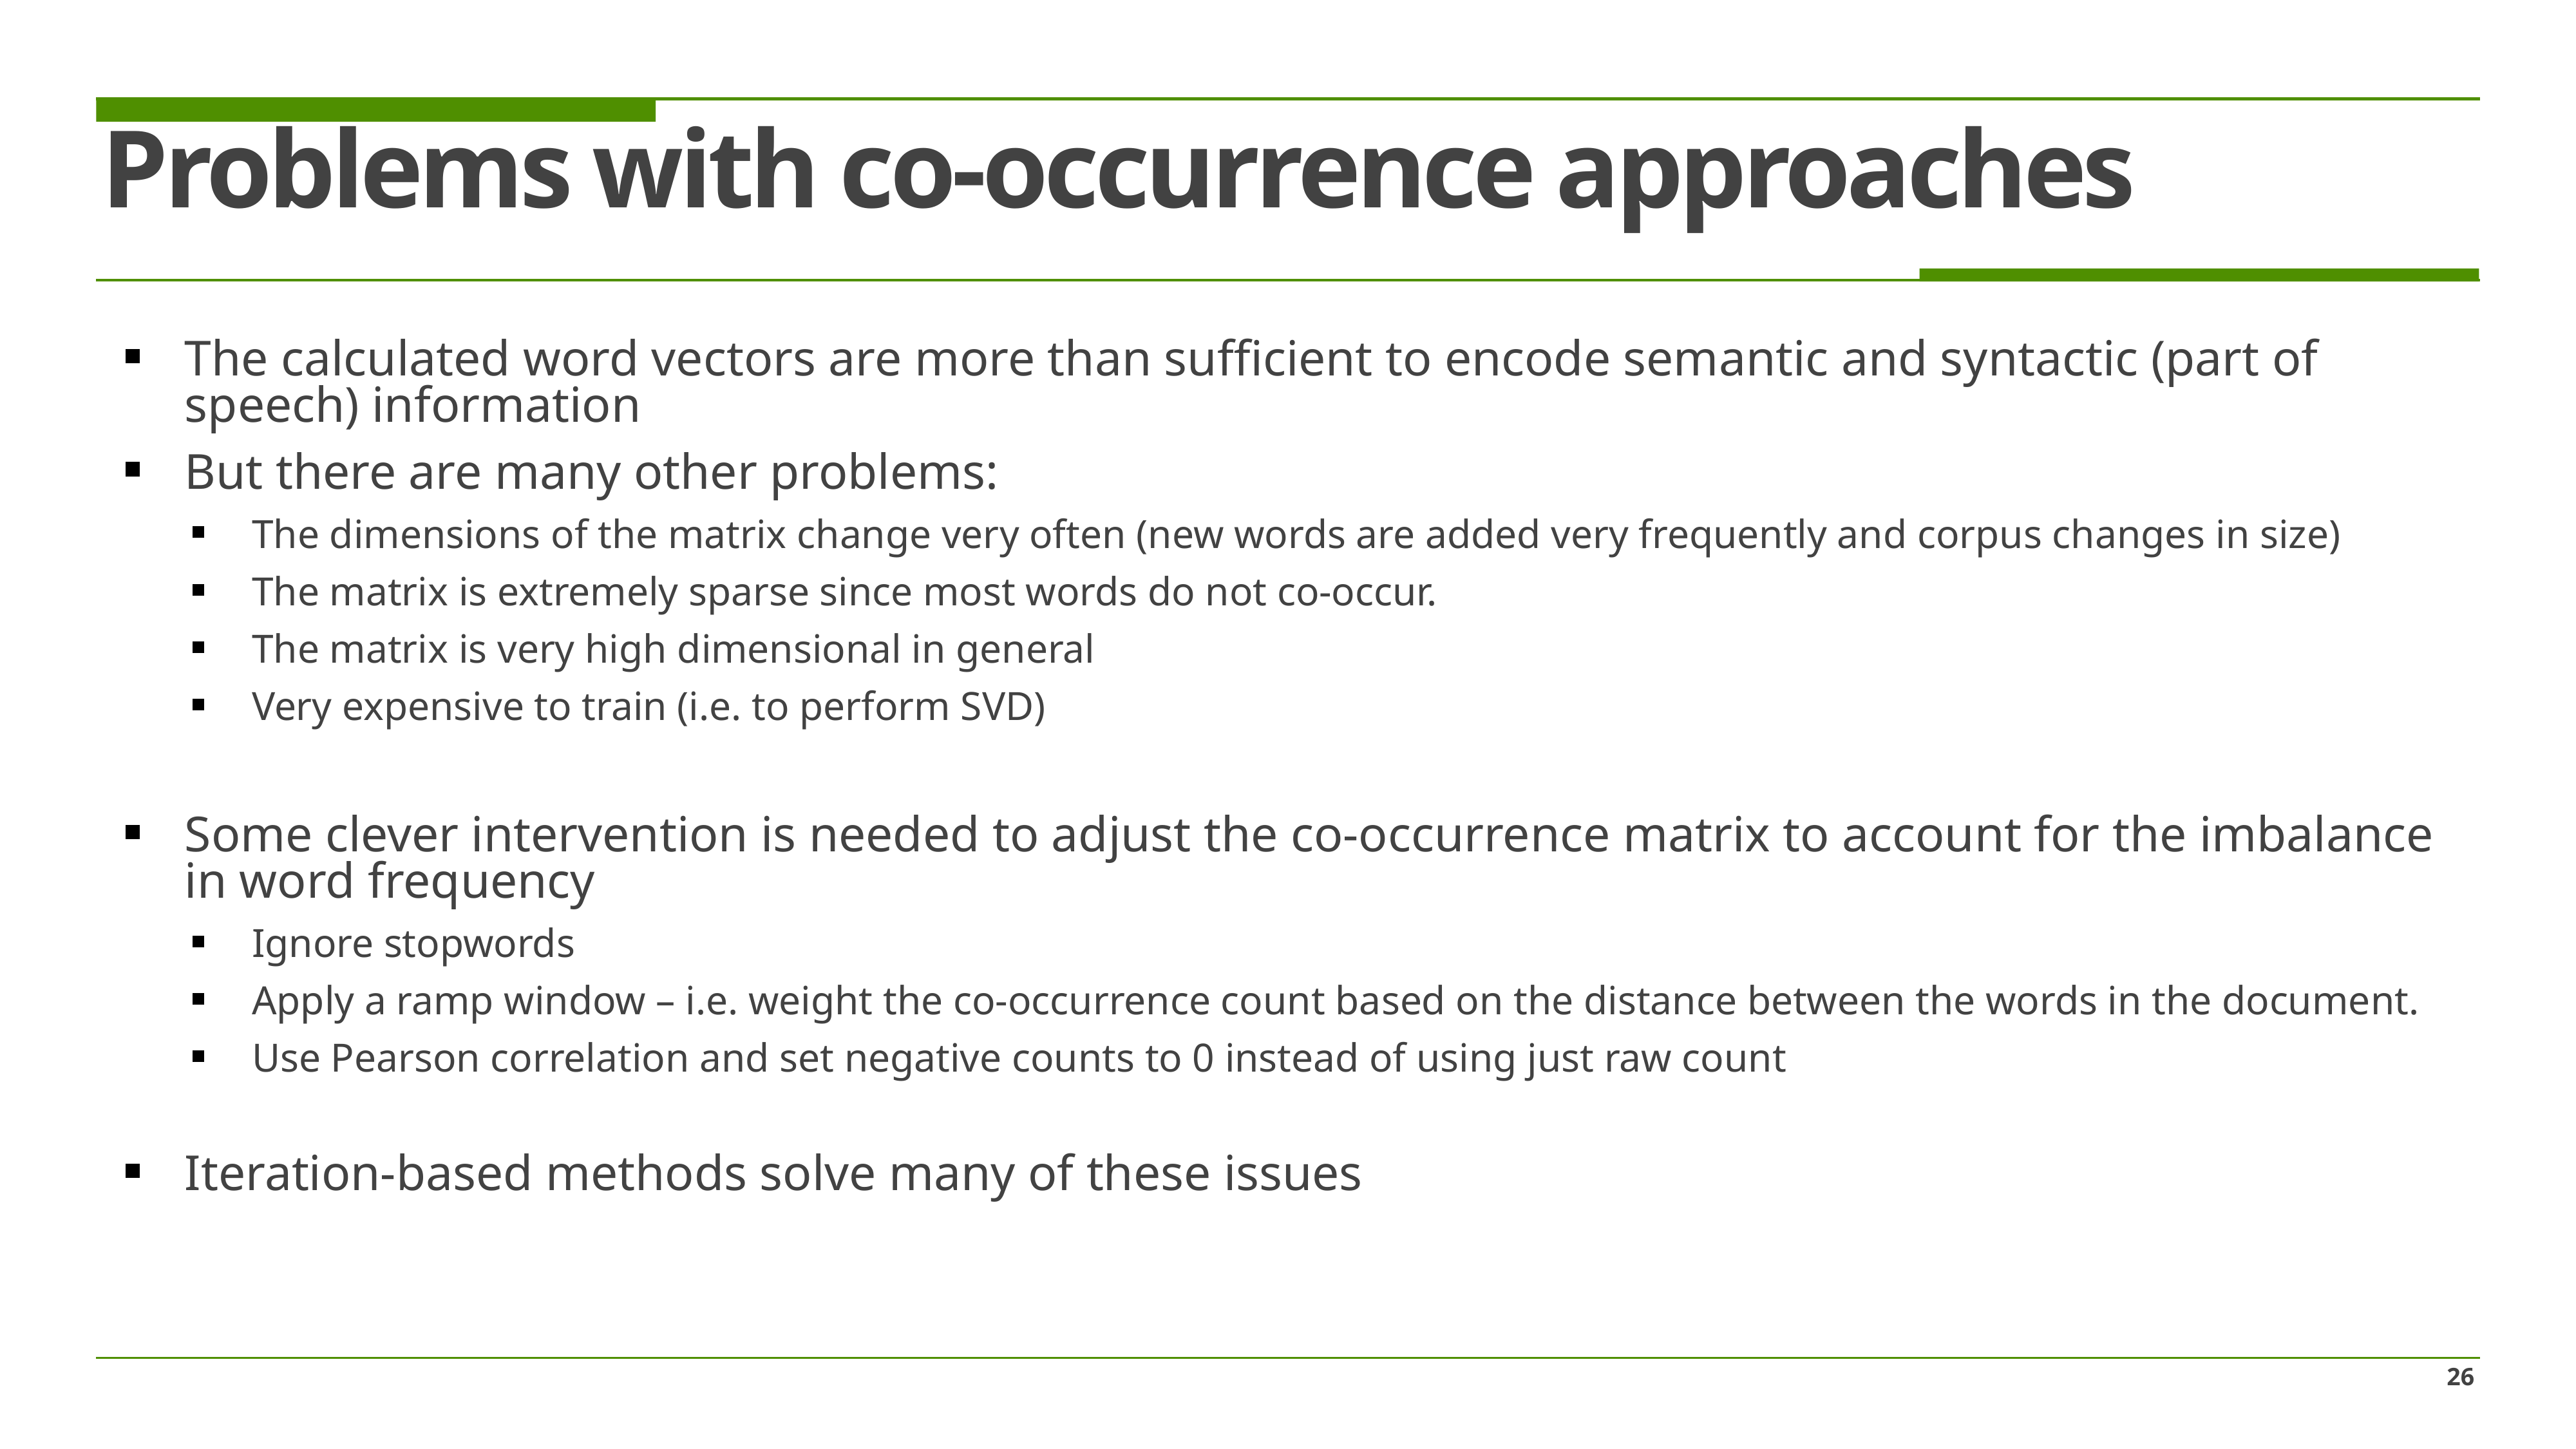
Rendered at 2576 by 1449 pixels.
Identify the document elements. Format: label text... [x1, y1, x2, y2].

picture [193, 526, 204, 538]
picture [126, 825, 140, 839]
slide_number 26 [2325, 1358, 2481, 1400]
picture [193, 699, 204, 710]
picture [126, 1164, 140, 1178]
picture [193, 641, 204, 653]
picture [193, 993, 204, 1005]
picture [193, 936, 204, 947]
picture [126, 349, 140, 363]
picture [126, 462, 140, 477]
title Problems with co-occurrence approaches [95, 120, 2481, 259]
list The calculated word vectors are more than sufficient to encode semantic and syntactic (part of speech) information But there are many other problems: The dimensions of the matrix change very often (new words are added very frequently and corpus changes in size) The matrix is extremely sparse since most words do not co-occur. The matrix is very high dimensional in general Very expensive to train (i.e. to perform SVD) Some clever intervention is needed to adjust the co-occurrence matrix to account for the imbalance in word frequency Ignore stopwords Apply a ramp window – i.e. weight the co-occurrence count based on the distance between the words in the document. Use Pearson correlation and set negative counts to 0 instead of using just raw count Iteration-based methods solve many of these issues [120, 333, 2456, 1321]
picture [193, 1050, 204, 1062]
picture [193, 584, 204, 596]
